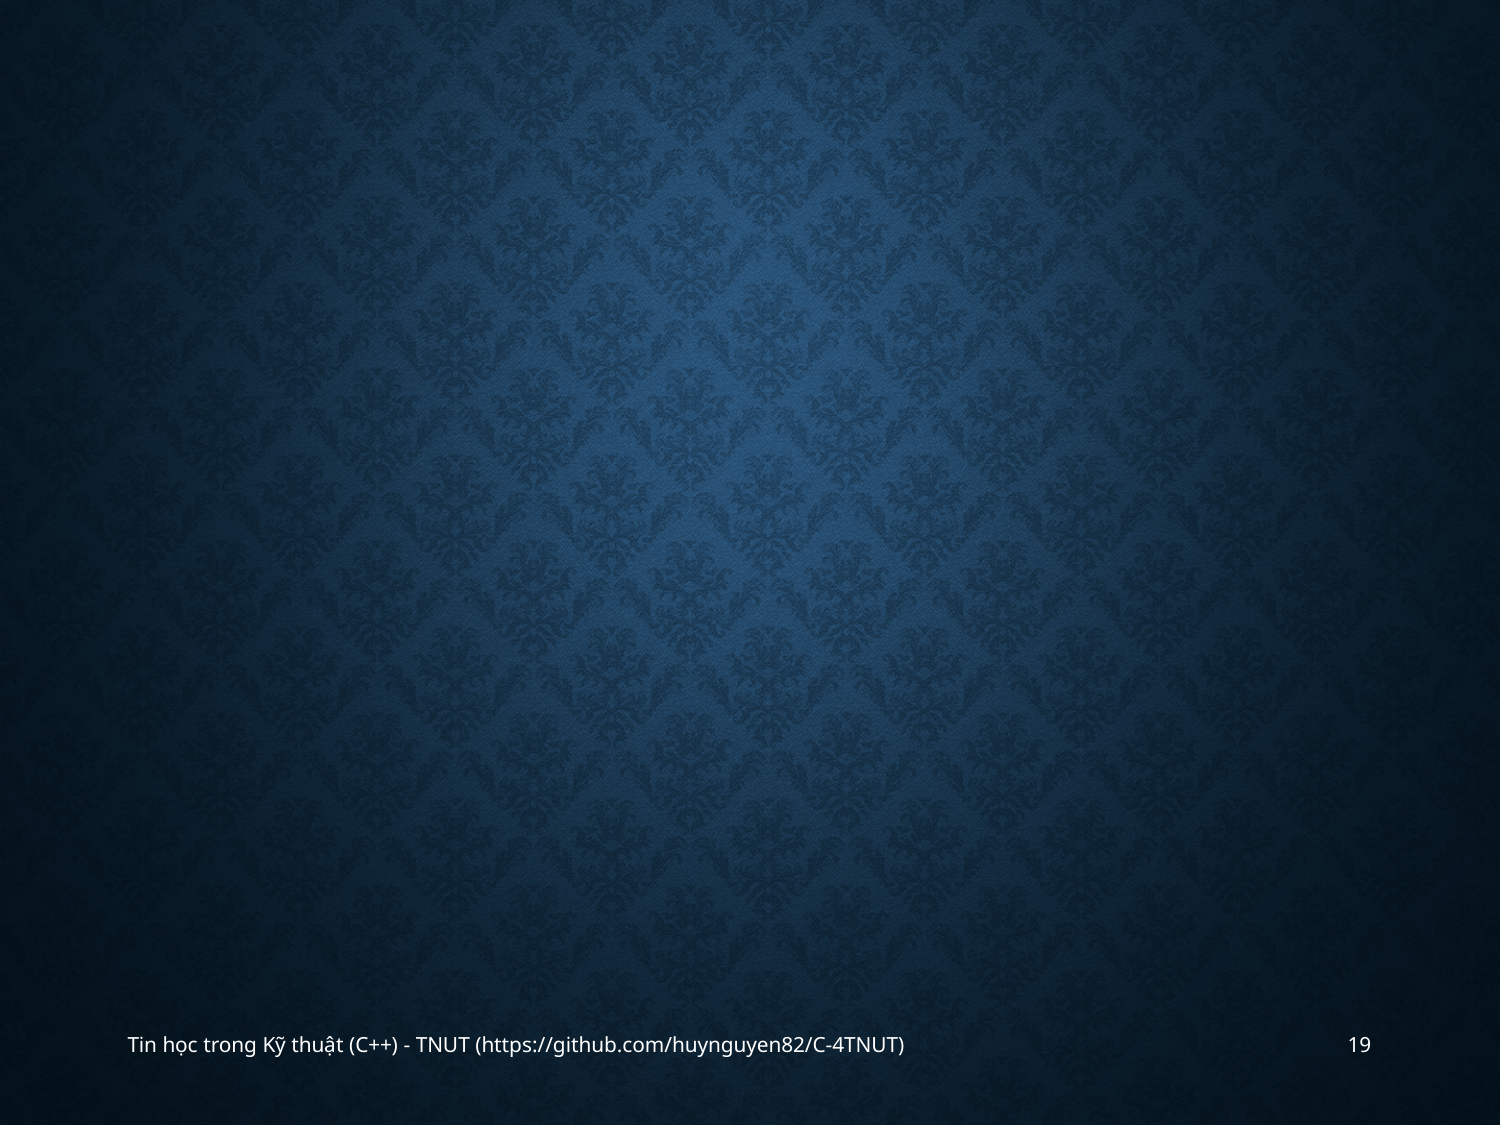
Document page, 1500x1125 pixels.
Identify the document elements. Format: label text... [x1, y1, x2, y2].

footer Tin học trong Kỹ thuật (C++) - TNUT (https://github.com/huynguyen82/C-4TNUT) [112, 1016, 934, 1076]
slide_number 19 [1293, 1016, 1387, 1076]
